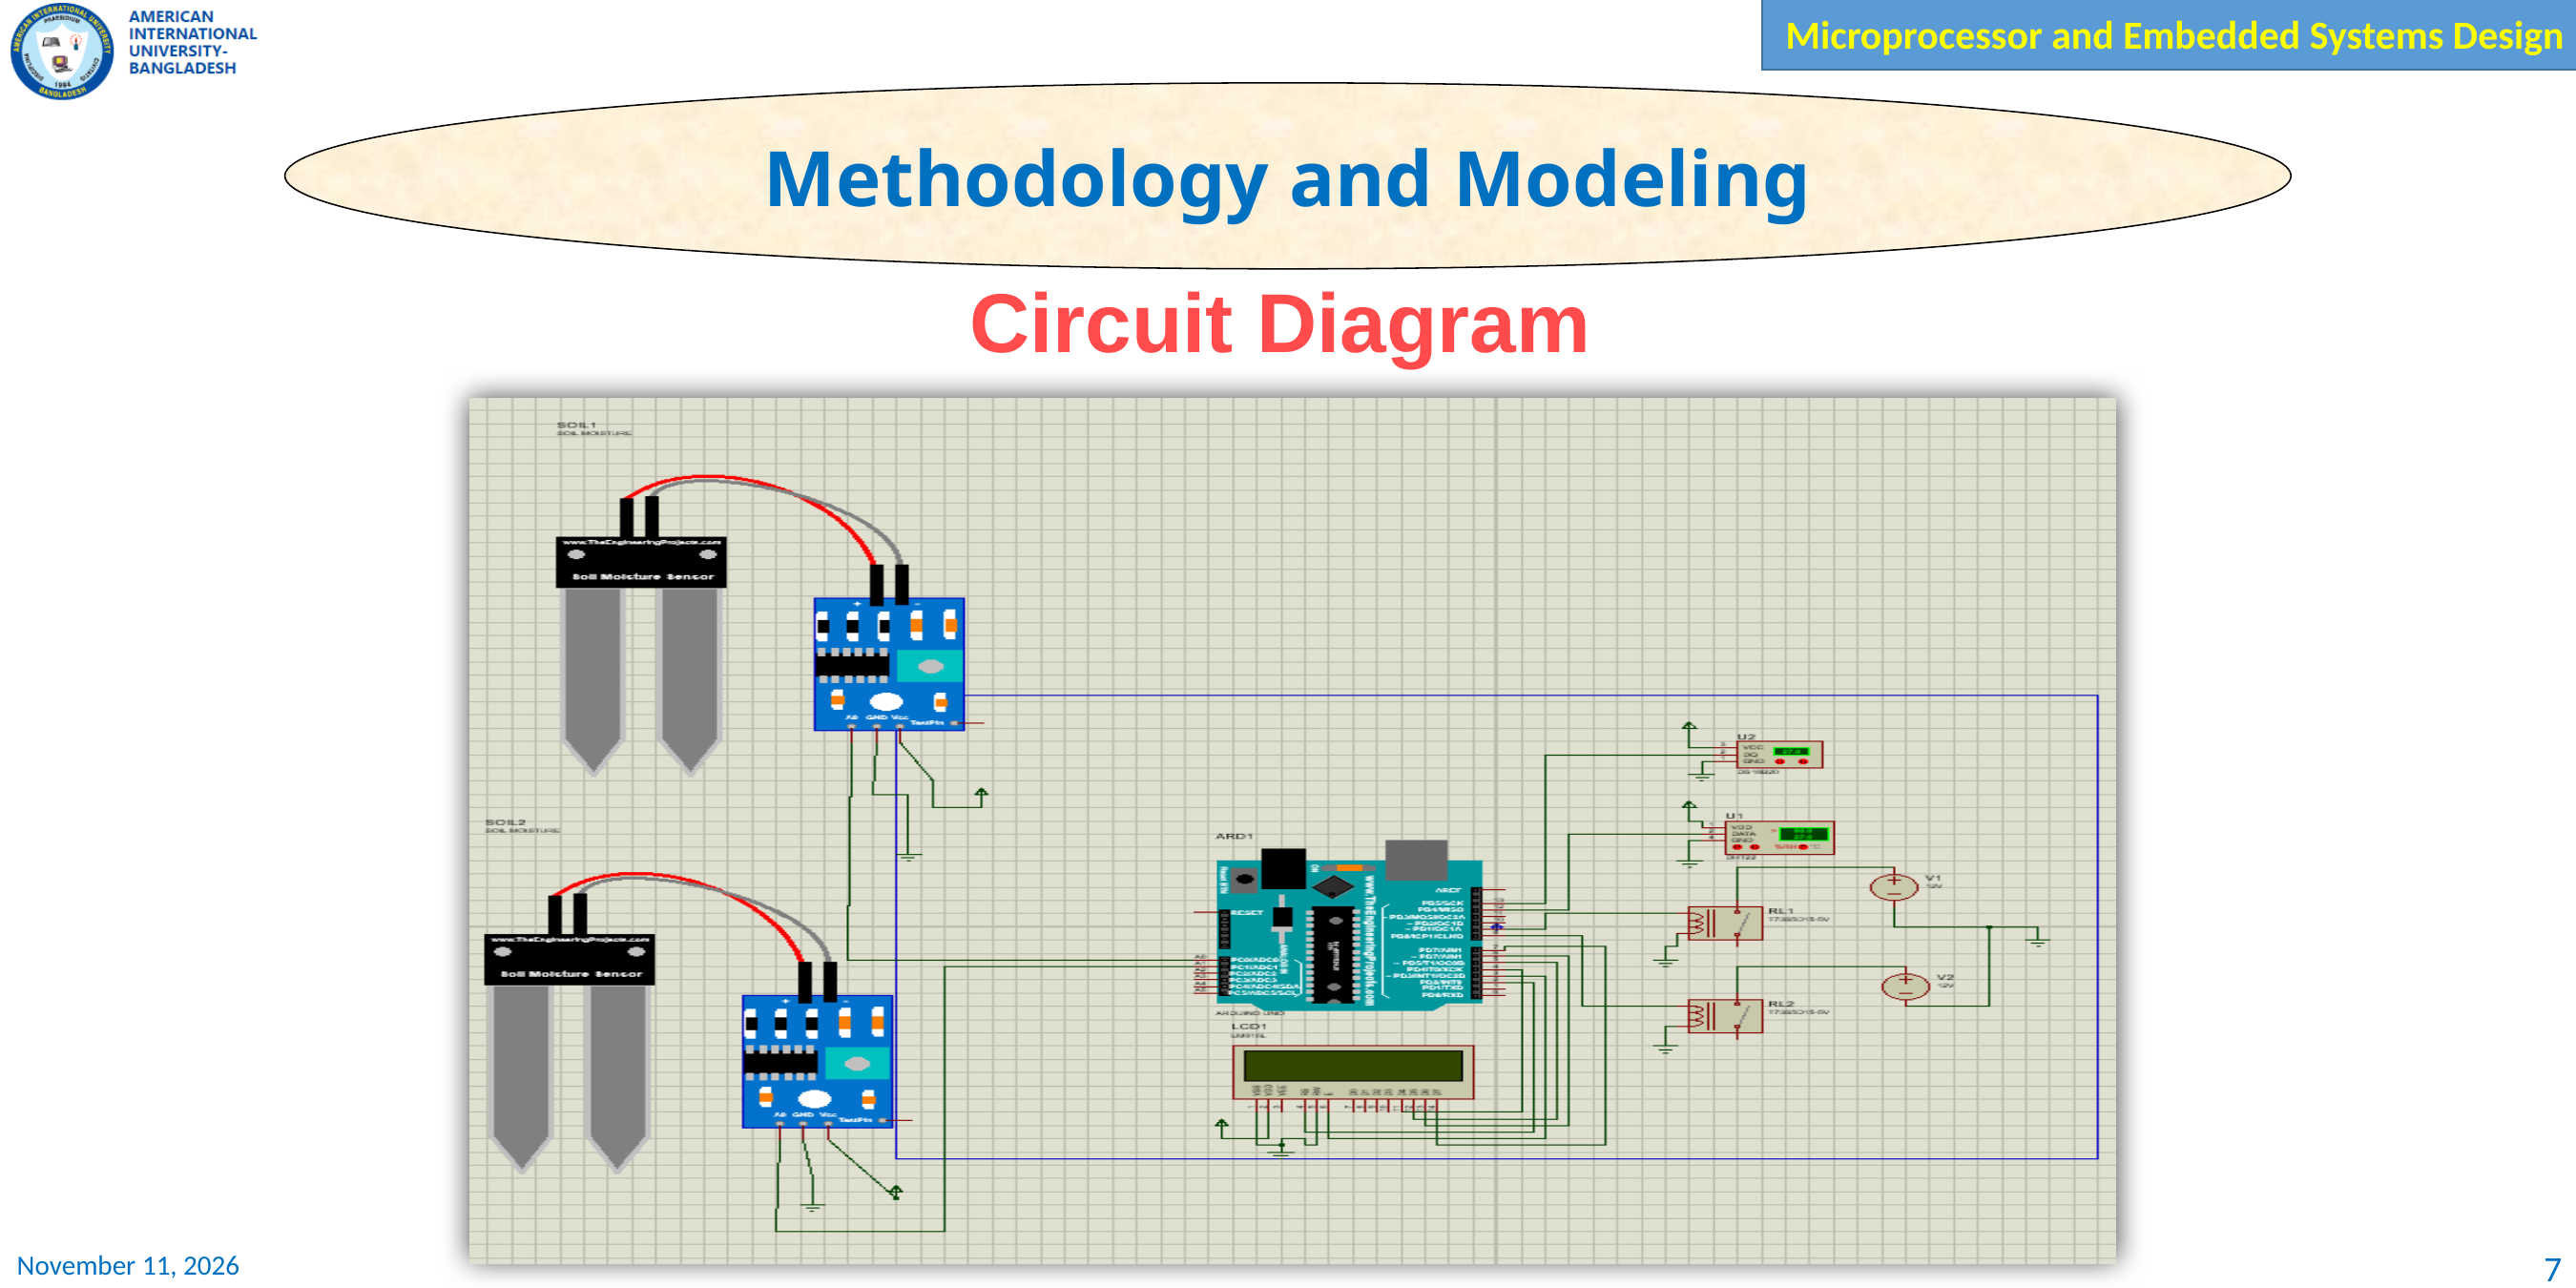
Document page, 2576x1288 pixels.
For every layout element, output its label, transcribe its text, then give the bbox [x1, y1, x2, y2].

picture [469, 397, 2116, 1264]
slide_number 7 [2369, 1239, 2576, 1285]
text_box Methodology and Modeling [284, 82, 2292, 269]
text_box Circuit Diagram [955, 281, 1621, 372]
picture [0, 3, 265, 104]
